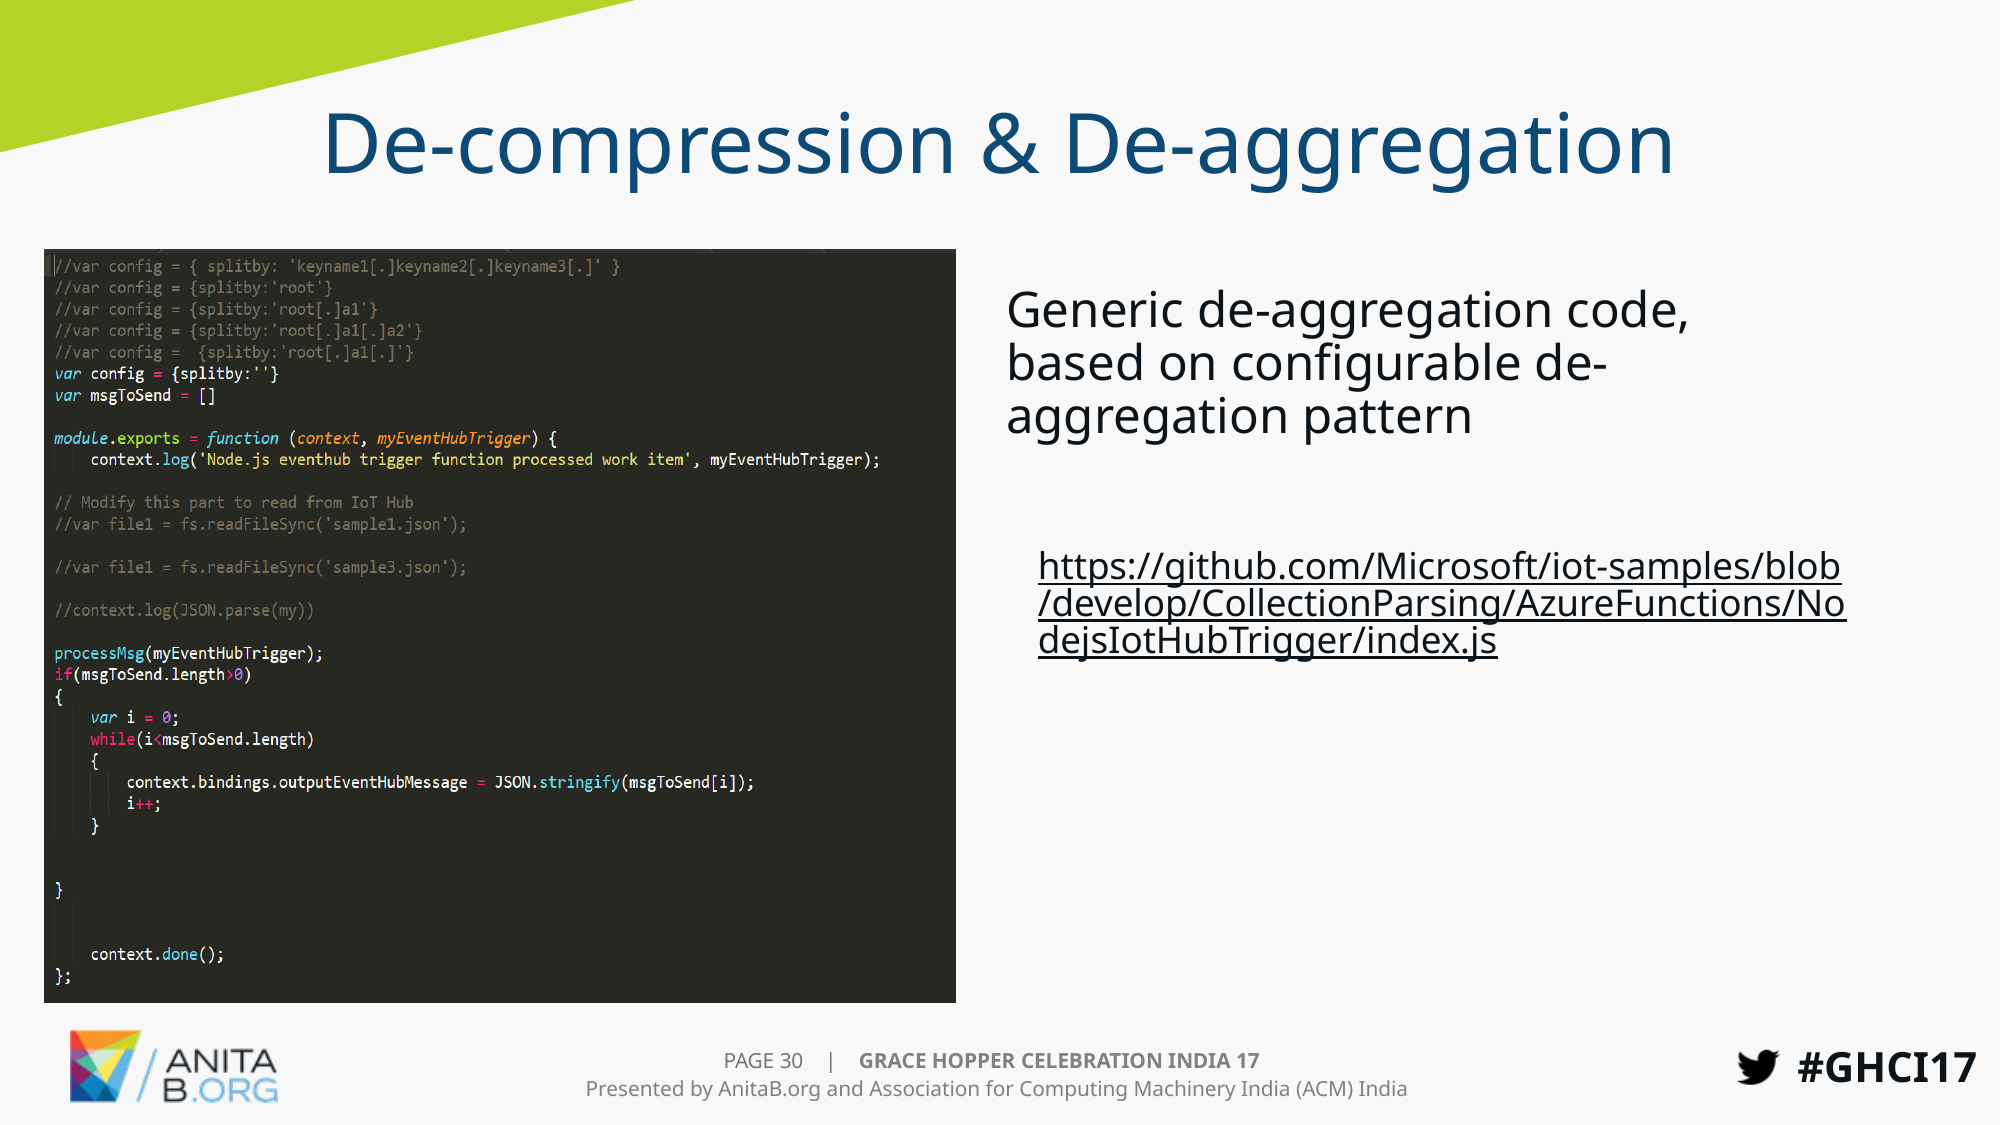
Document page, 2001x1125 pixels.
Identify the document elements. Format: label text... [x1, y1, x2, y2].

picture [1737, 1046, 1780, 1089]
text_box Generic de-aggregation code, based on configurable de-aggregation pattern [976, 261, 1799, 468]
picture [44, 249, 956, 1003]
text_box https://github.com/Microsoft/iot-samples/blob/develop/CollectionParsing/AzureFunctions/NodejsIotHubTrigger/index.js [1023, 535, 1869, 645]
title De-compression & De-aggregation [52, 0, 1948, 199]
picture [70, 1030, 278, 1103]
